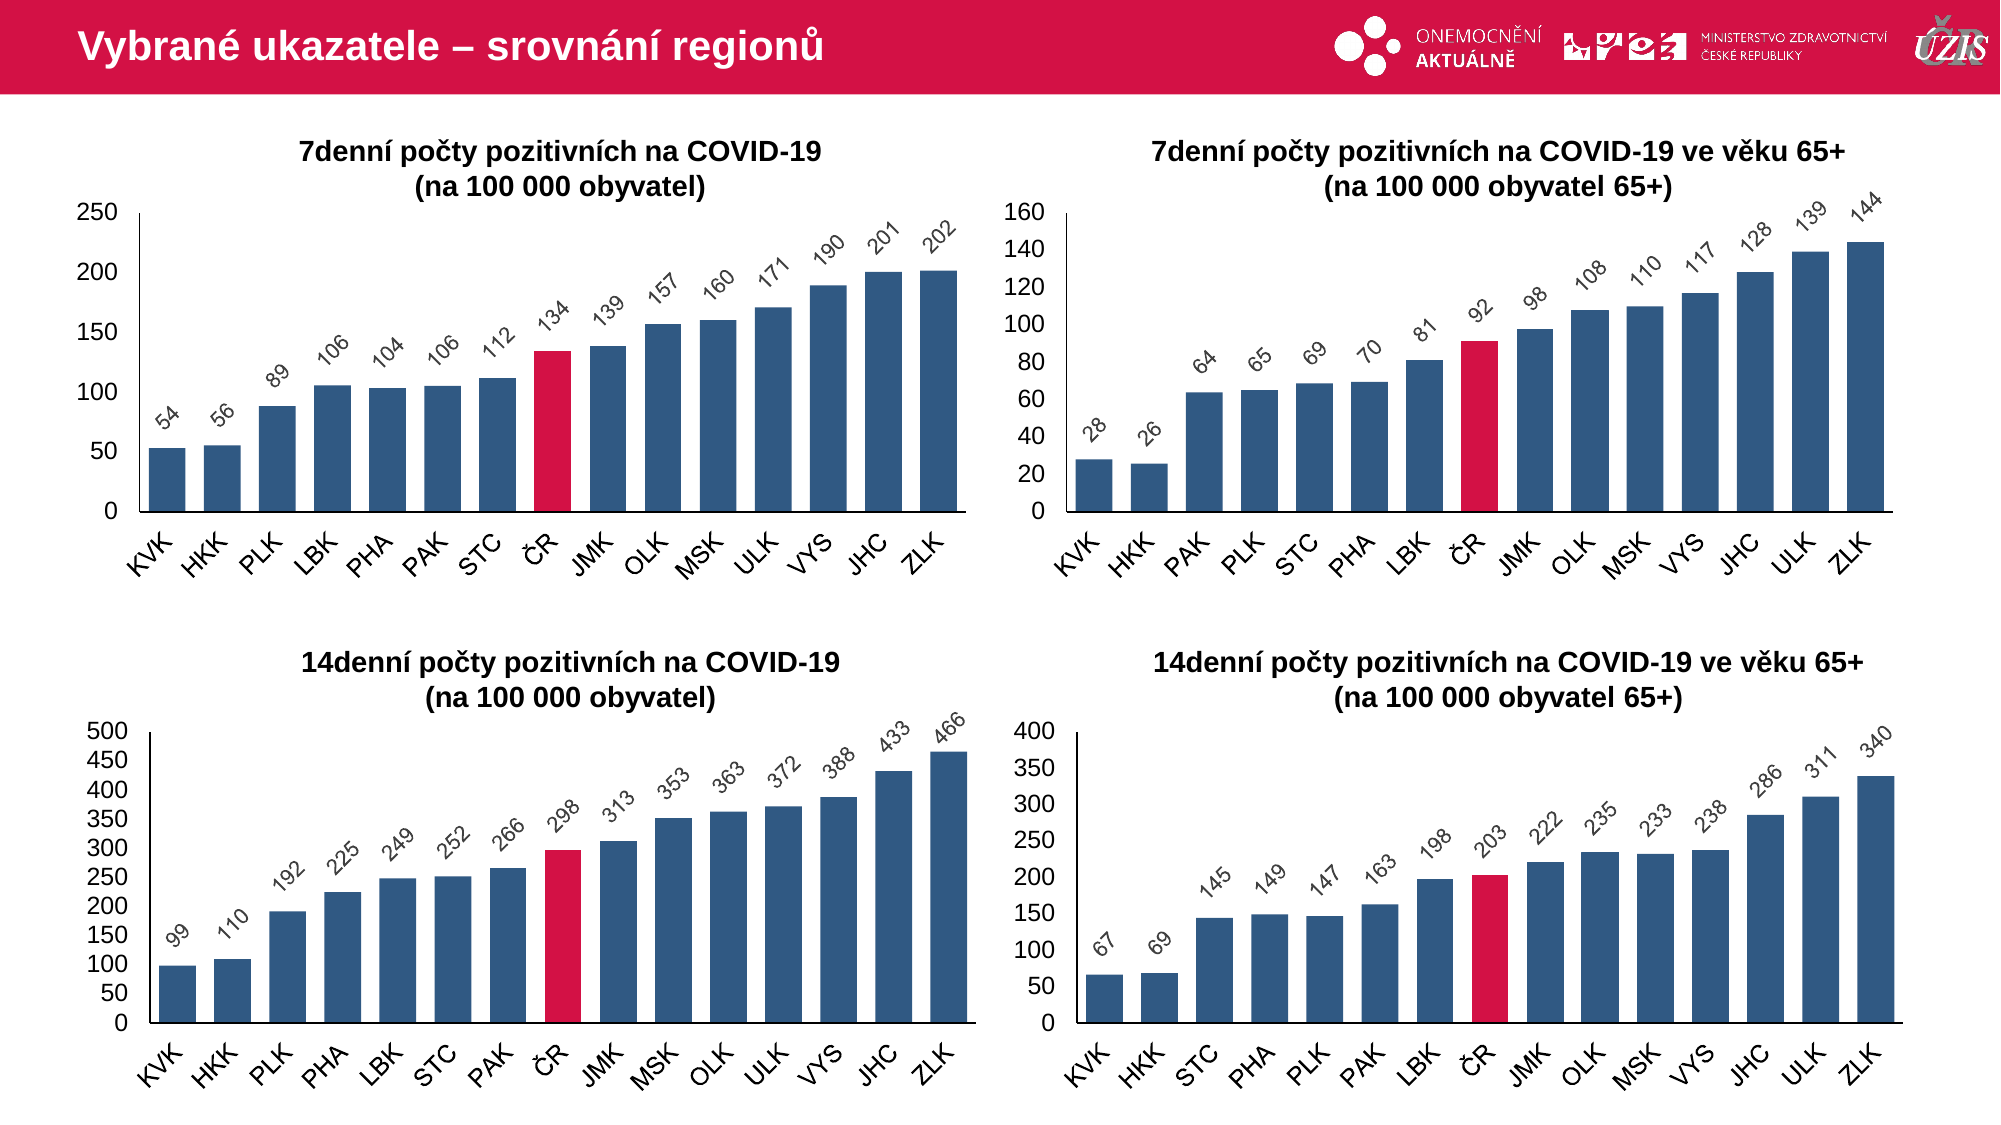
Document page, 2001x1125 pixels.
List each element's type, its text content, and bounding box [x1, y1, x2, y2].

picture [1915, 15, 1989, 66]
picture [1563, 31, 1888, 60]
picture [62, 124, 1927, 1110]
title Vybrané ukazatele – srovnání regionů [62, 0, 1283, 95]
picture [1334, 16, 1542, 76]
